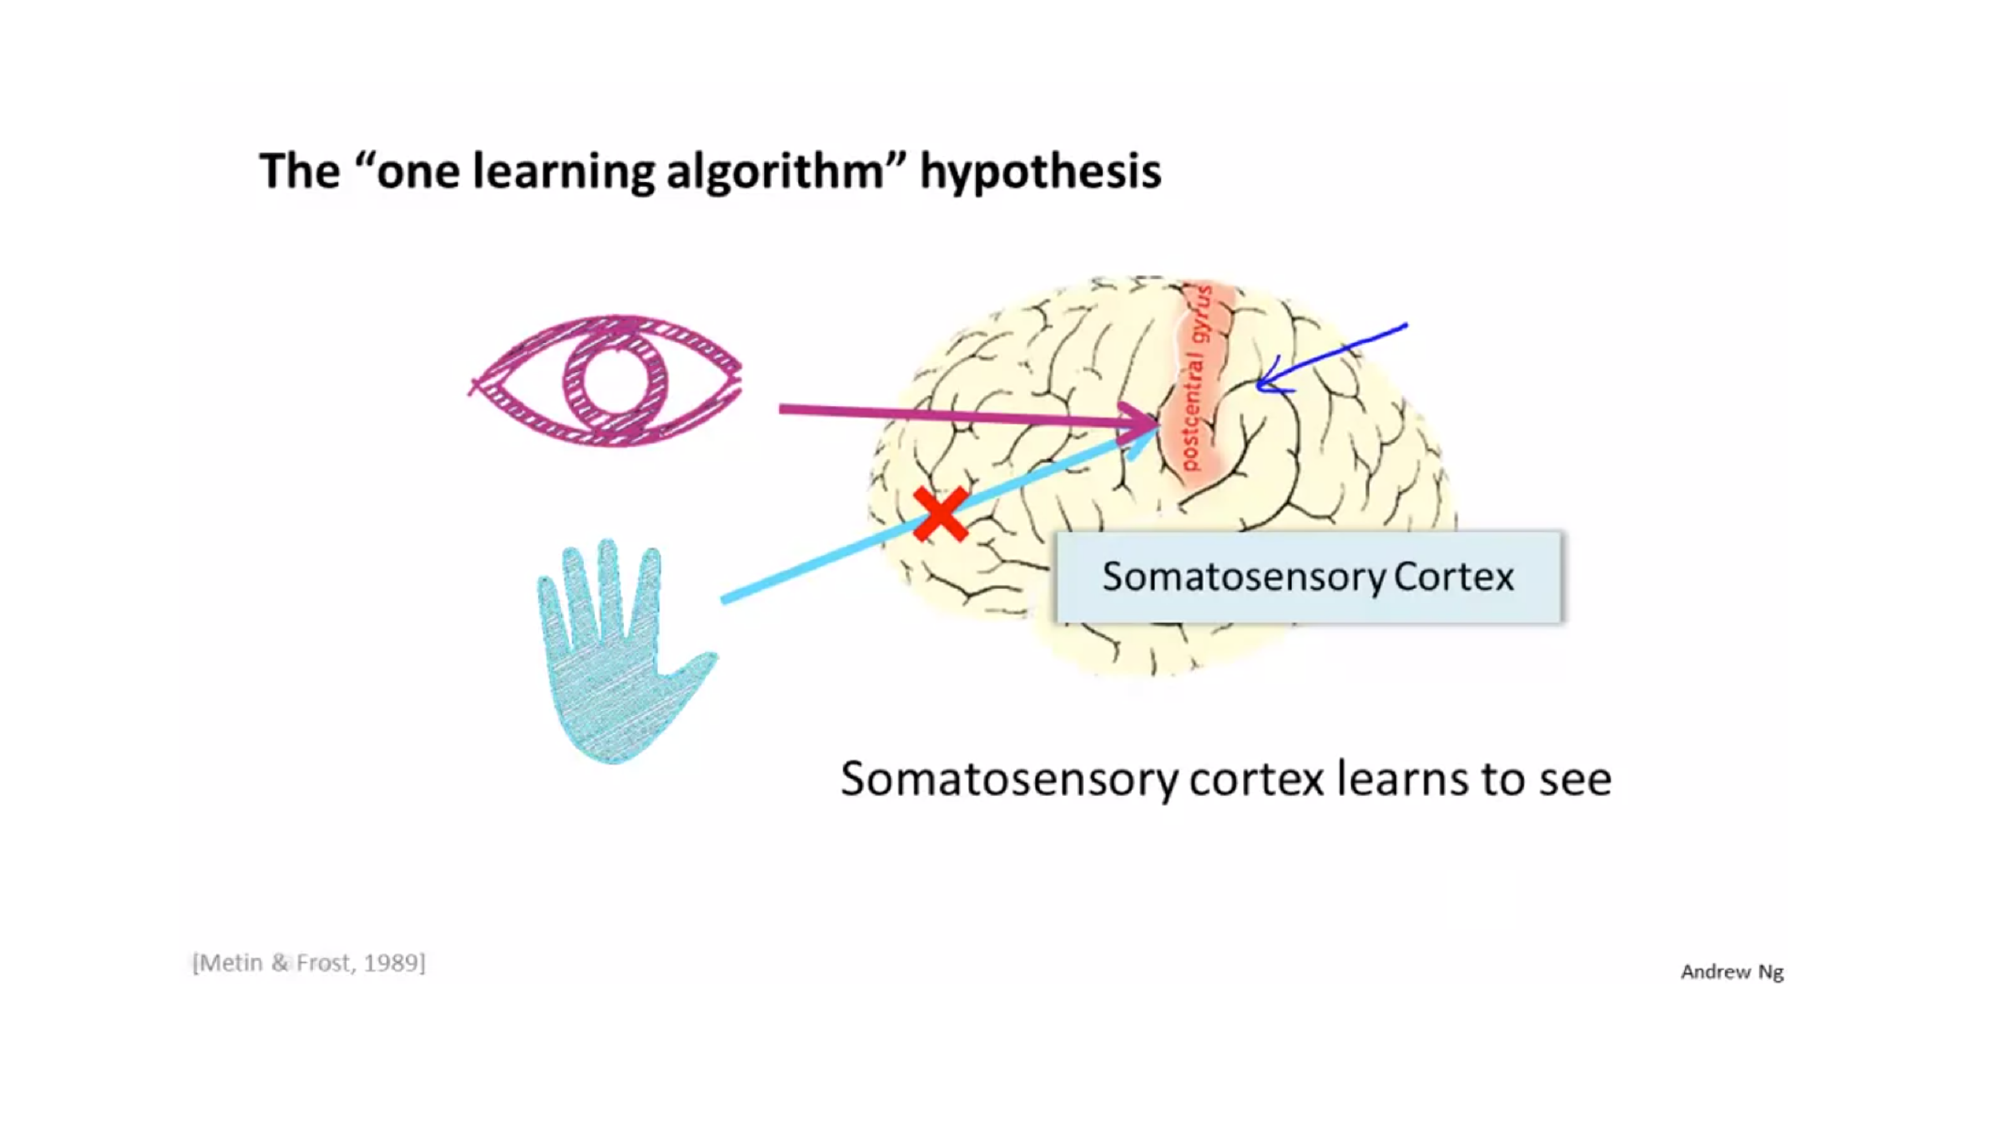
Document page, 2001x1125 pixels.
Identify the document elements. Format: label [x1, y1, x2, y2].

picture [178, 82, 1788, 984]
